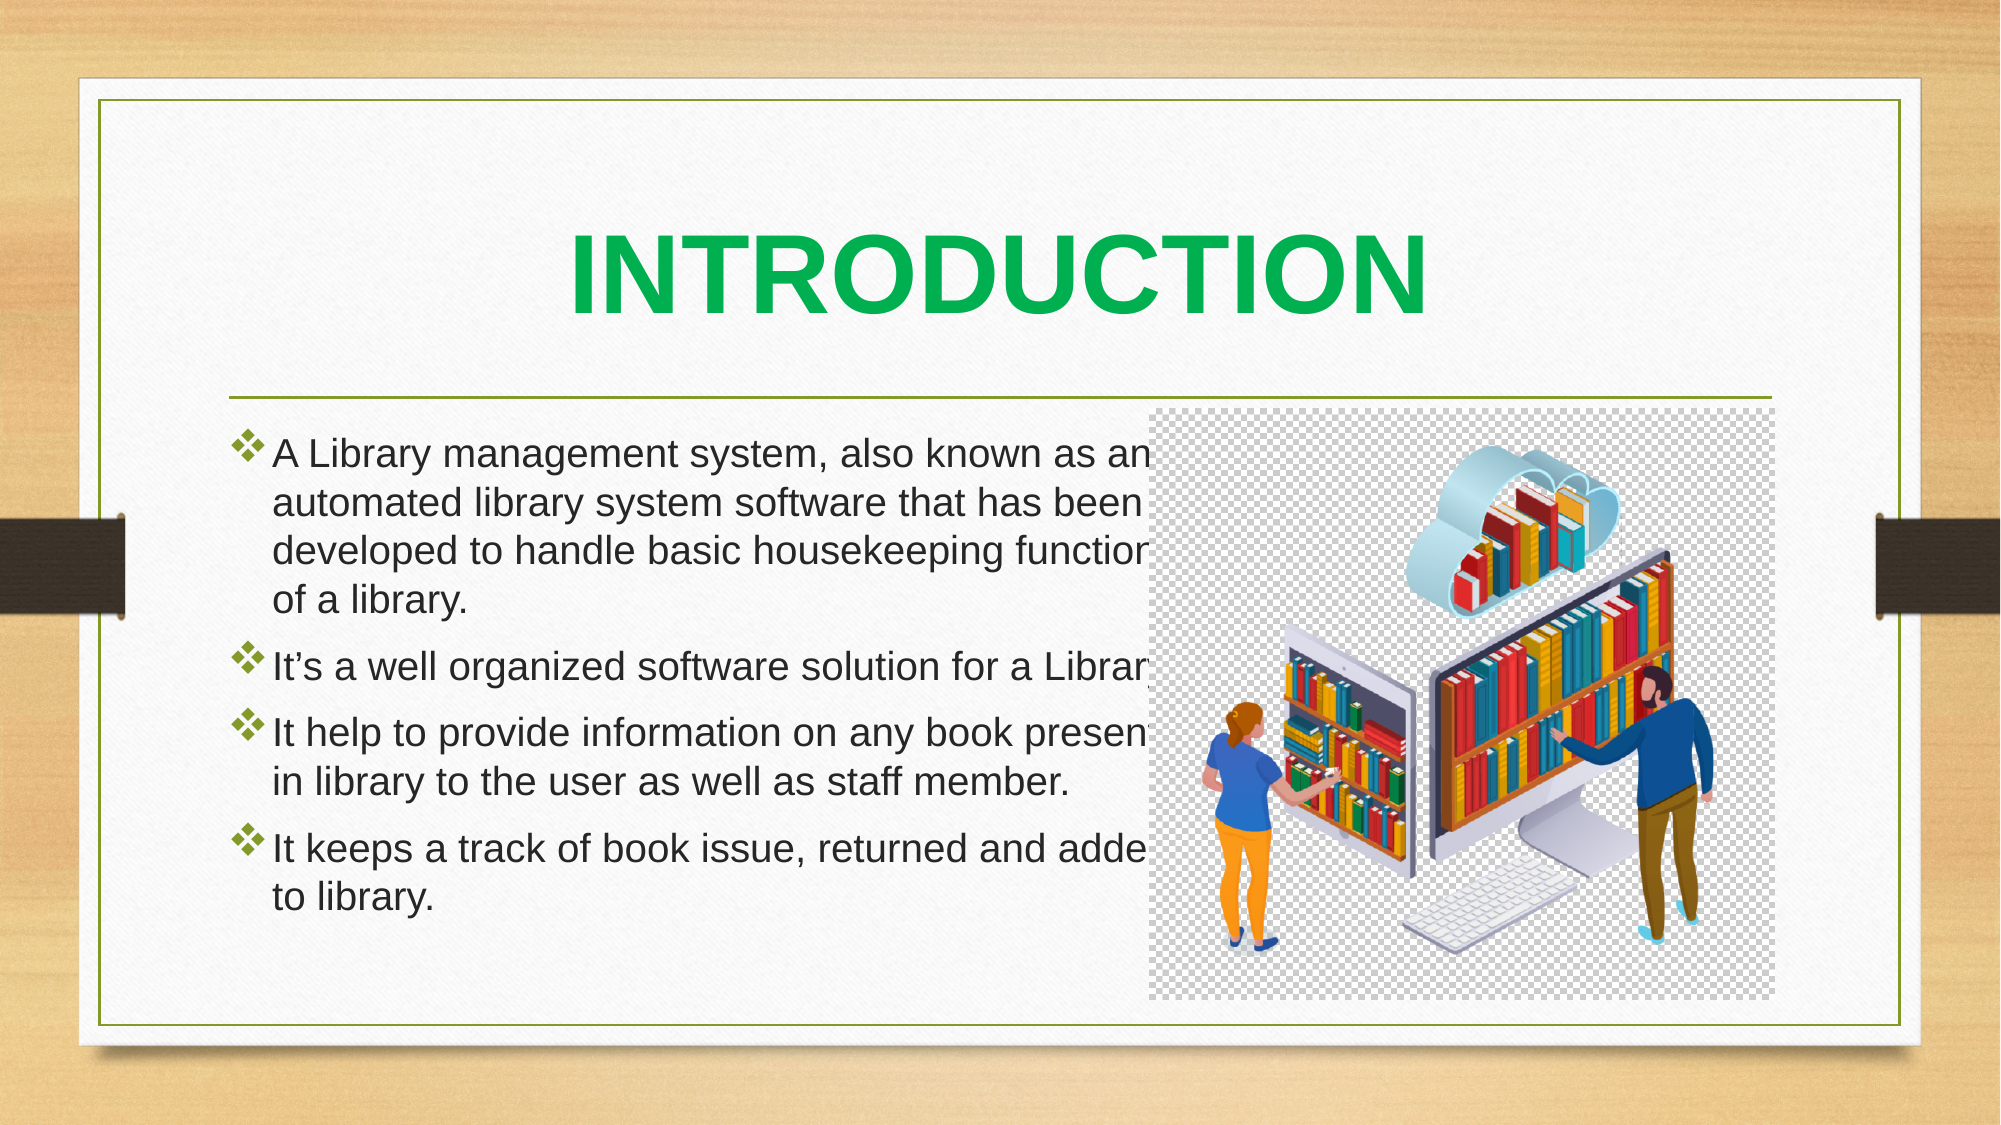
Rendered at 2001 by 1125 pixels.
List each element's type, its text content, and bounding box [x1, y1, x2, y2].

picture [0, 0, 2001, 1125]
list A Library management system, also known as an automated library system software that has been developed to handle basic housekeeping functions of a library. It’s a well organized software solution for a Library. It help to provide information on any book present in library to the user as well as staff member. It keeps a track of book issue, returned and added to library. [212, 419, 1149, 964]
title INTRODUCTION [212, 161, 1788, 375]
